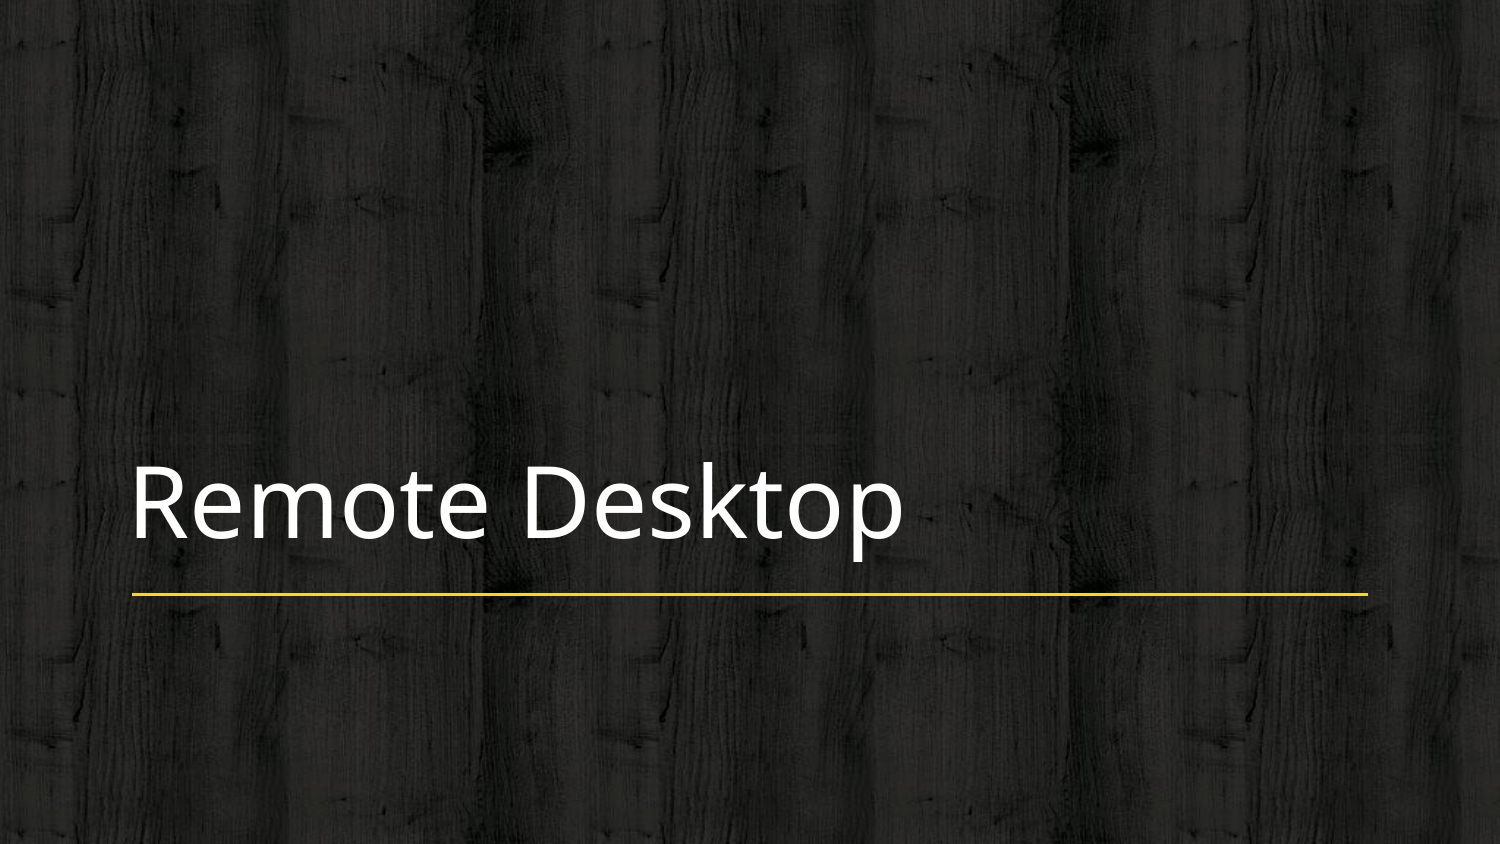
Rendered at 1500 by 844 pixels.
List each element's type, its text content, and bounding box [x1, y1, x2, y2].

picture [0, 0, 1500, 844]
title Remote Desktop [112, 382, 1341, 574]
